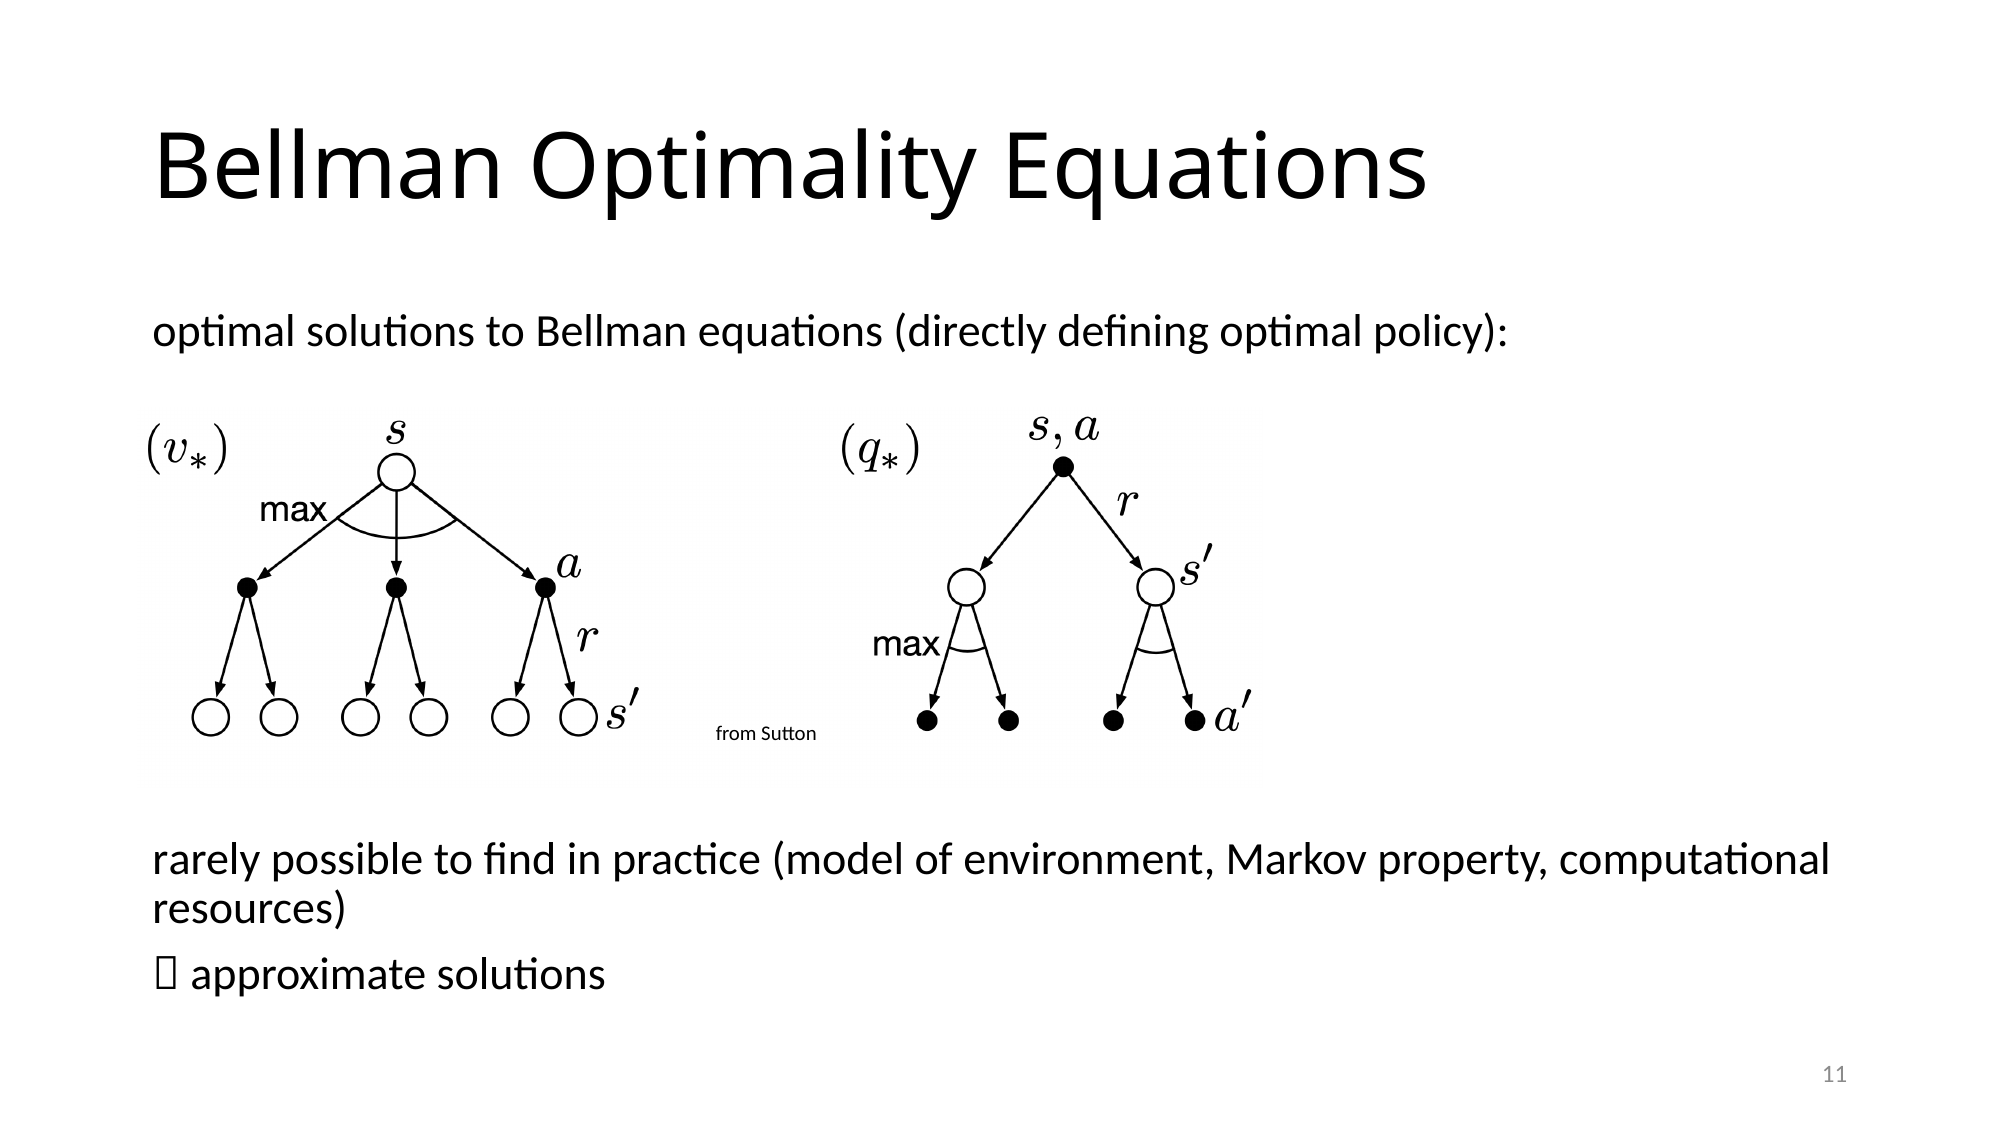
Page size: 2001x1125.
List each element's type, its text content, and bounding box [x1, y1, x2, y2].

picture [137, 407, 1263, 788]
title Bellman Optimality Equations [137, 59, 1863, 278]
slide_number 11 [1412, 1042, 1863, 1103]
list optimal solutions to Bellman equations (directly defining optimal policy): rarely possible to find in practice (model of environment, Markov property, computational resources)  approximate solutions [137, 299, 1863, 1014]
